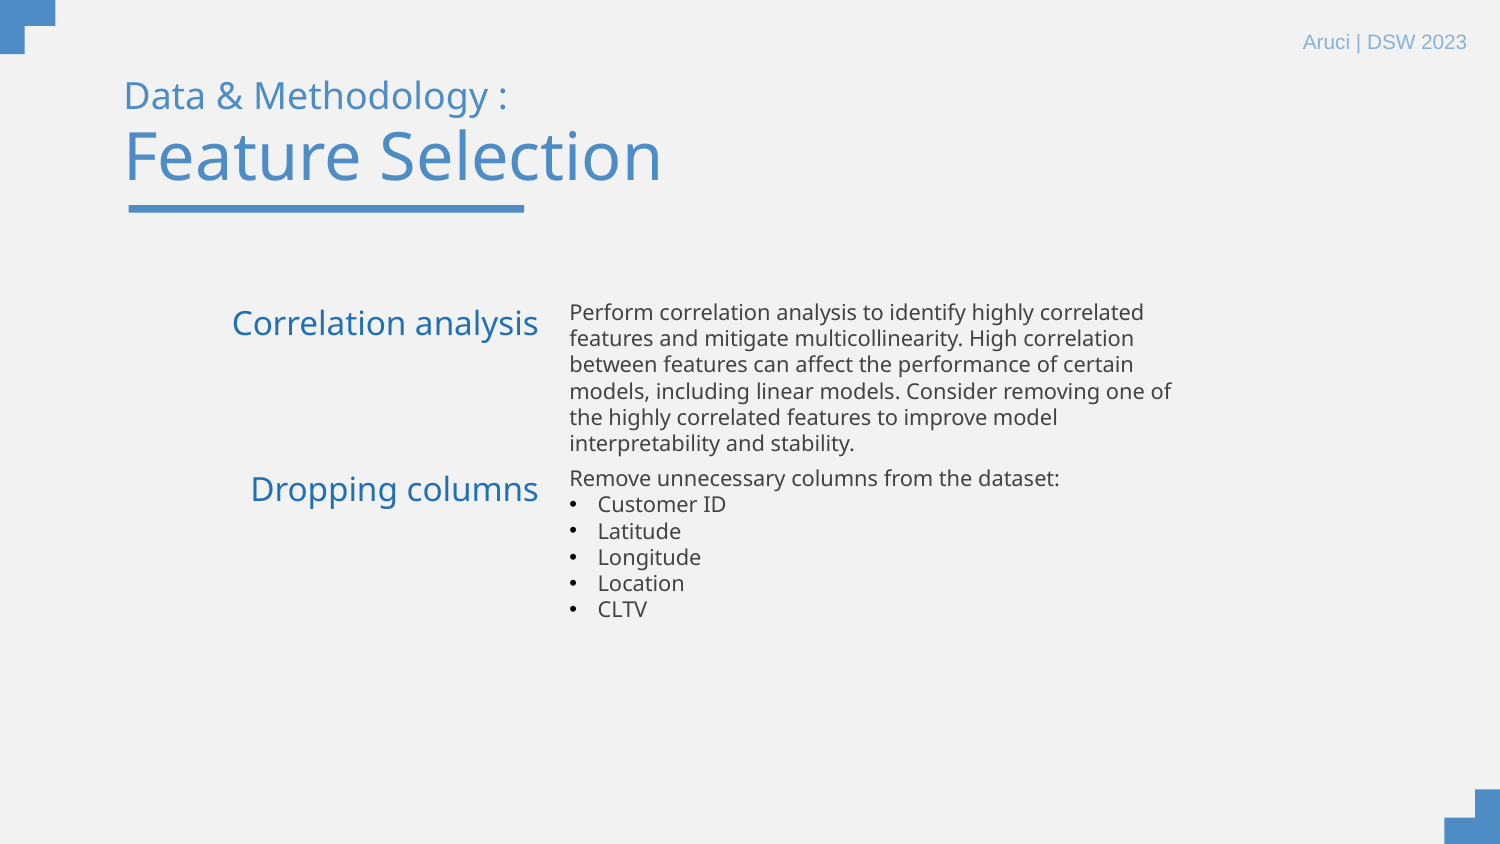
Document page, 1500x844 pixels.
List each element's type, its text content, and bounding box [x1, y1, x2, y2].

text_box Dropping columns [55, 453, 554, 558]
text_box [126, 203, 526, 215]
text_box Perform correlation analysis to identify highly correlated features and mitigate multicollinearity. High correlation between features can affect the performance of certain models, including linear models. Consider removing one of the highly correlated features to improve model interpretability and stability. [554, 283, 1217, 409]
text_box Data & Methodology : [108, 20, 1080, 169]
text_box Remove unnecessary columns from the dataset: Customer ID Latitude Longitude Location CLTV [554, 449, 1217, 575]
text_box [1444, 789, 1500, 844]
text_box Feature Selection [108, 169, 1080, 228]
text_box Correlation analysis [55, 287, 554, 392]
text_box Aruci | DSW 2023 [1288, 21, 1483, 61]
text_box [0, 0, 56, 55]
